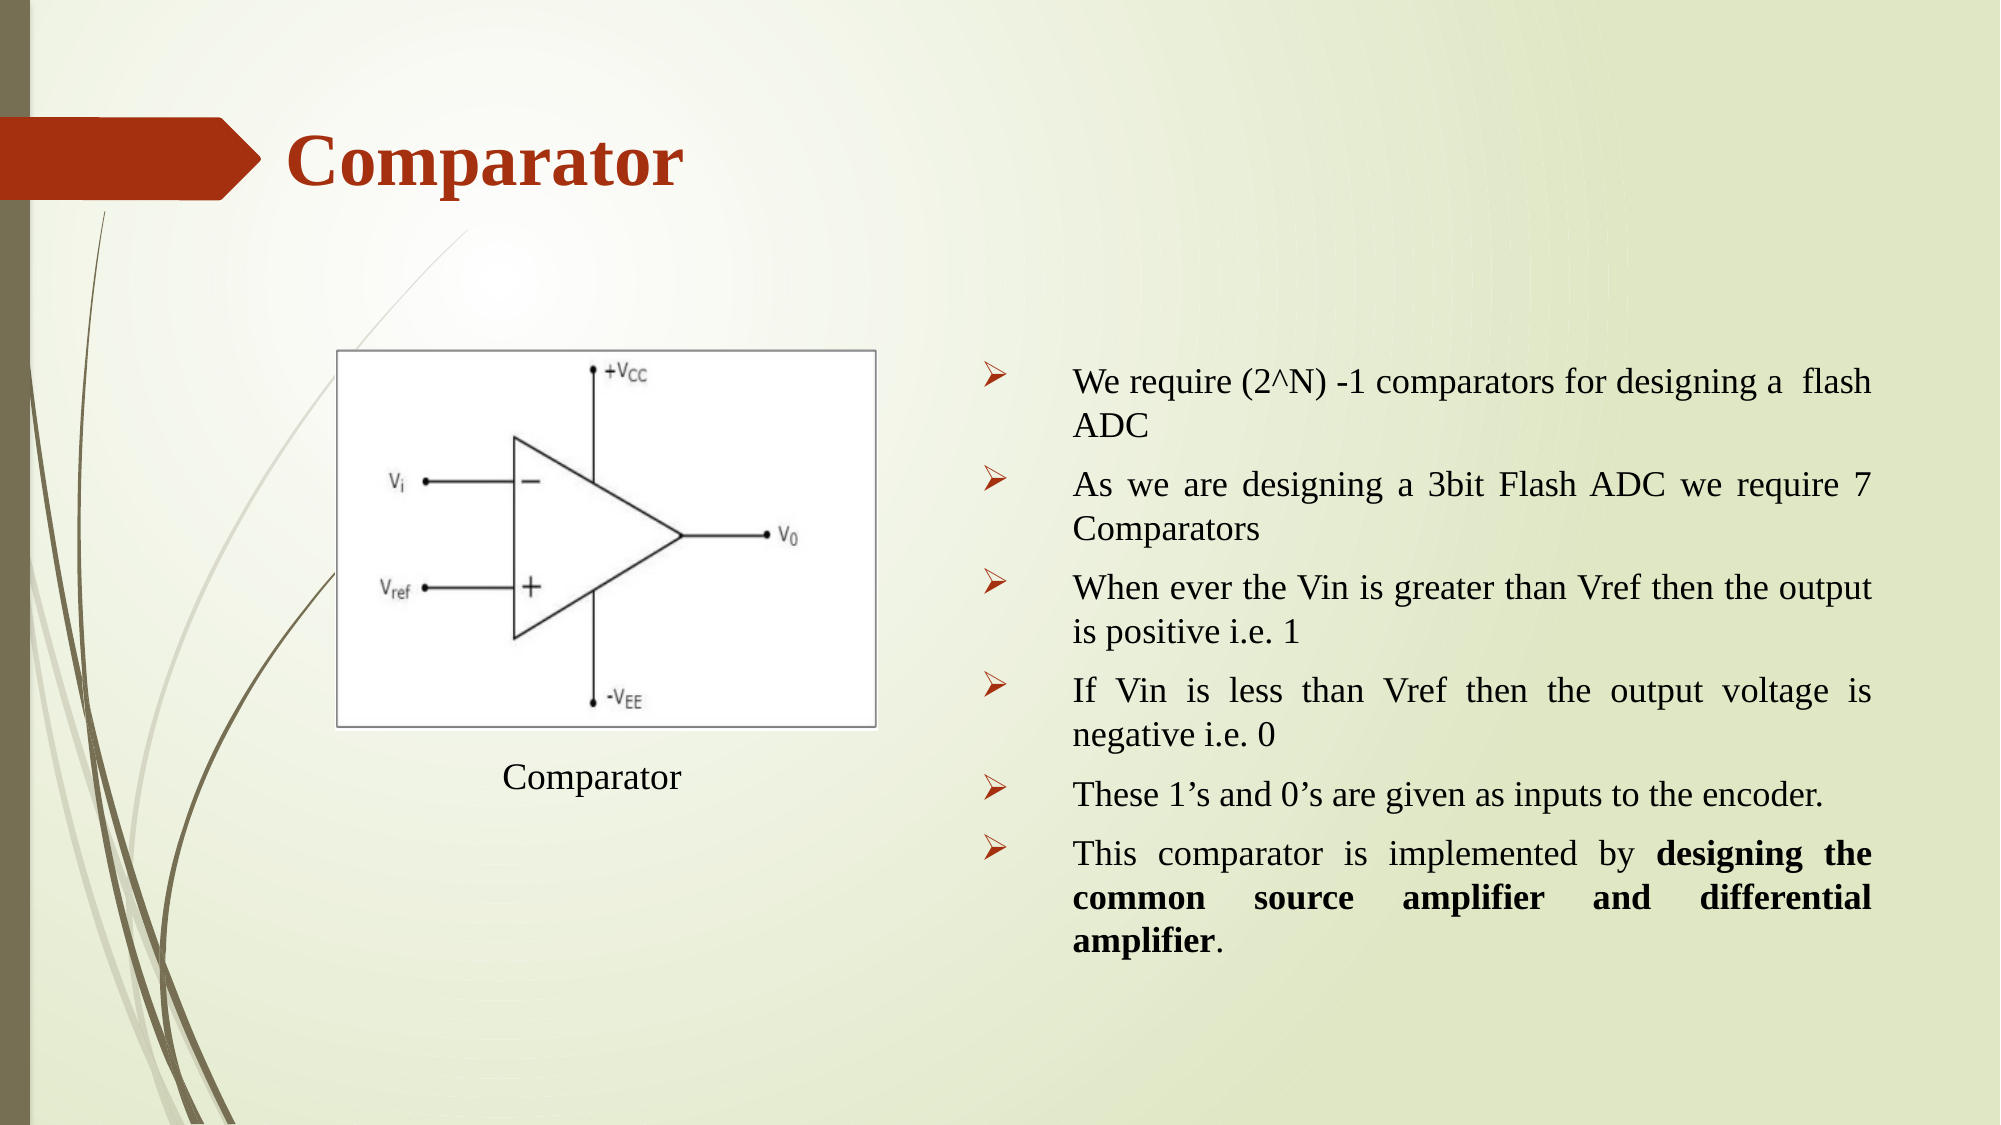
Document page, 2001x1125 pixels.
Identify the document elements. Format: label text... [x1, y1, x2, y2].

list We require (2^N) -1 comparators for designing a flash ADC As we are designing a 3bit Flash ADC we require 7 Comparators When ever the Vin is greater than Vref then the output is positive i.e. 1 If Vin is less than Vref then the output voltage is negative i.e. 0 These 1’s and 0’s are given as inputs to the encoder. This comparator is implemented by designing the common source amplifier and differential amplifier. [953, 350, 1888, 970]
picture [334, 349, 878, 731]
text_box Comparator [487, 744, 725, 804]
title Comparator [270, 102, 1888, 209]
